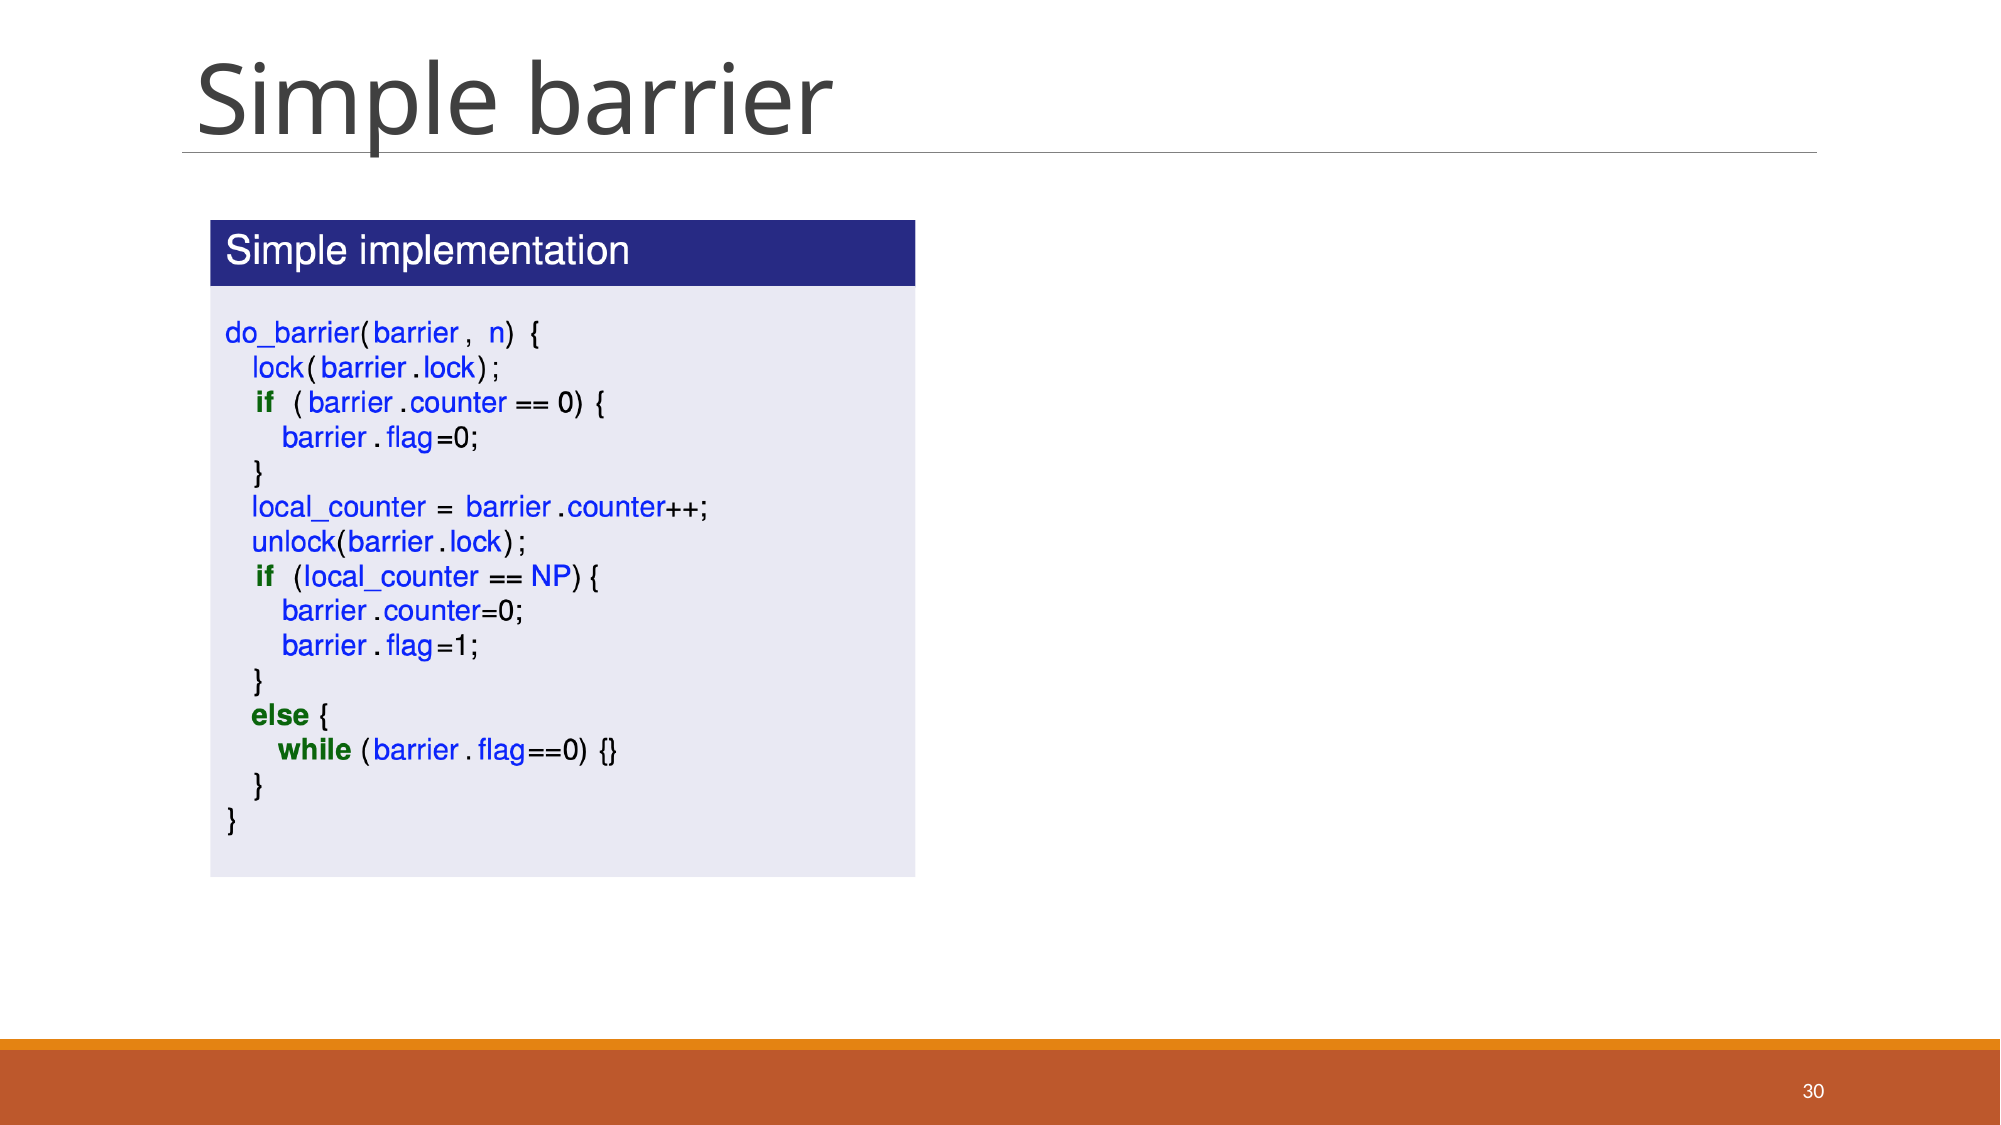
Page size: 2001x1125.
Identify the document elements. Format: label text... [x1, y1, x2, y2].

title Simple barrier [180, 47, 1830, 163]
slide_number 30 [1624, 1059, 1840, 1120]
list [197, 219, 939, 886]
